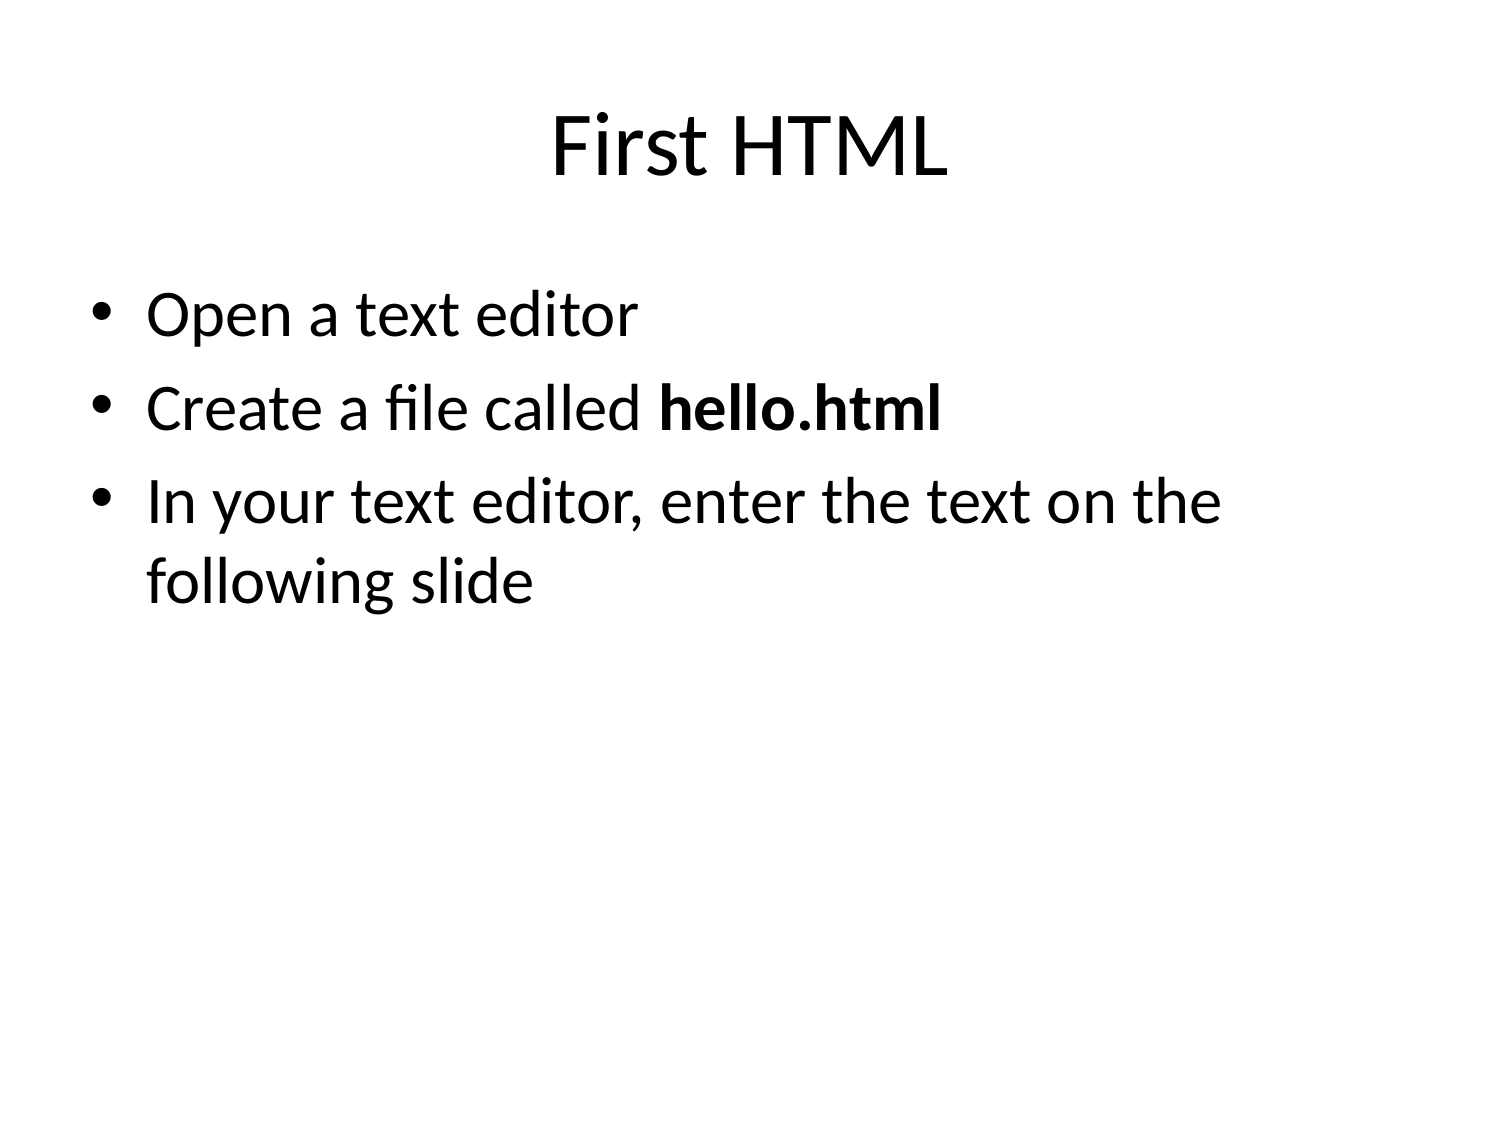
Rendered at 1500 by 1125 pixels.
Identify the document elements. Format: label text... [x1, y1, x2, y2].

list Open a text editor Create a file called hello.html In your text editor, enter the text on the following slide [75, 262, 1425, 1005]
title First HTML [75, 45, 1425, 233]
